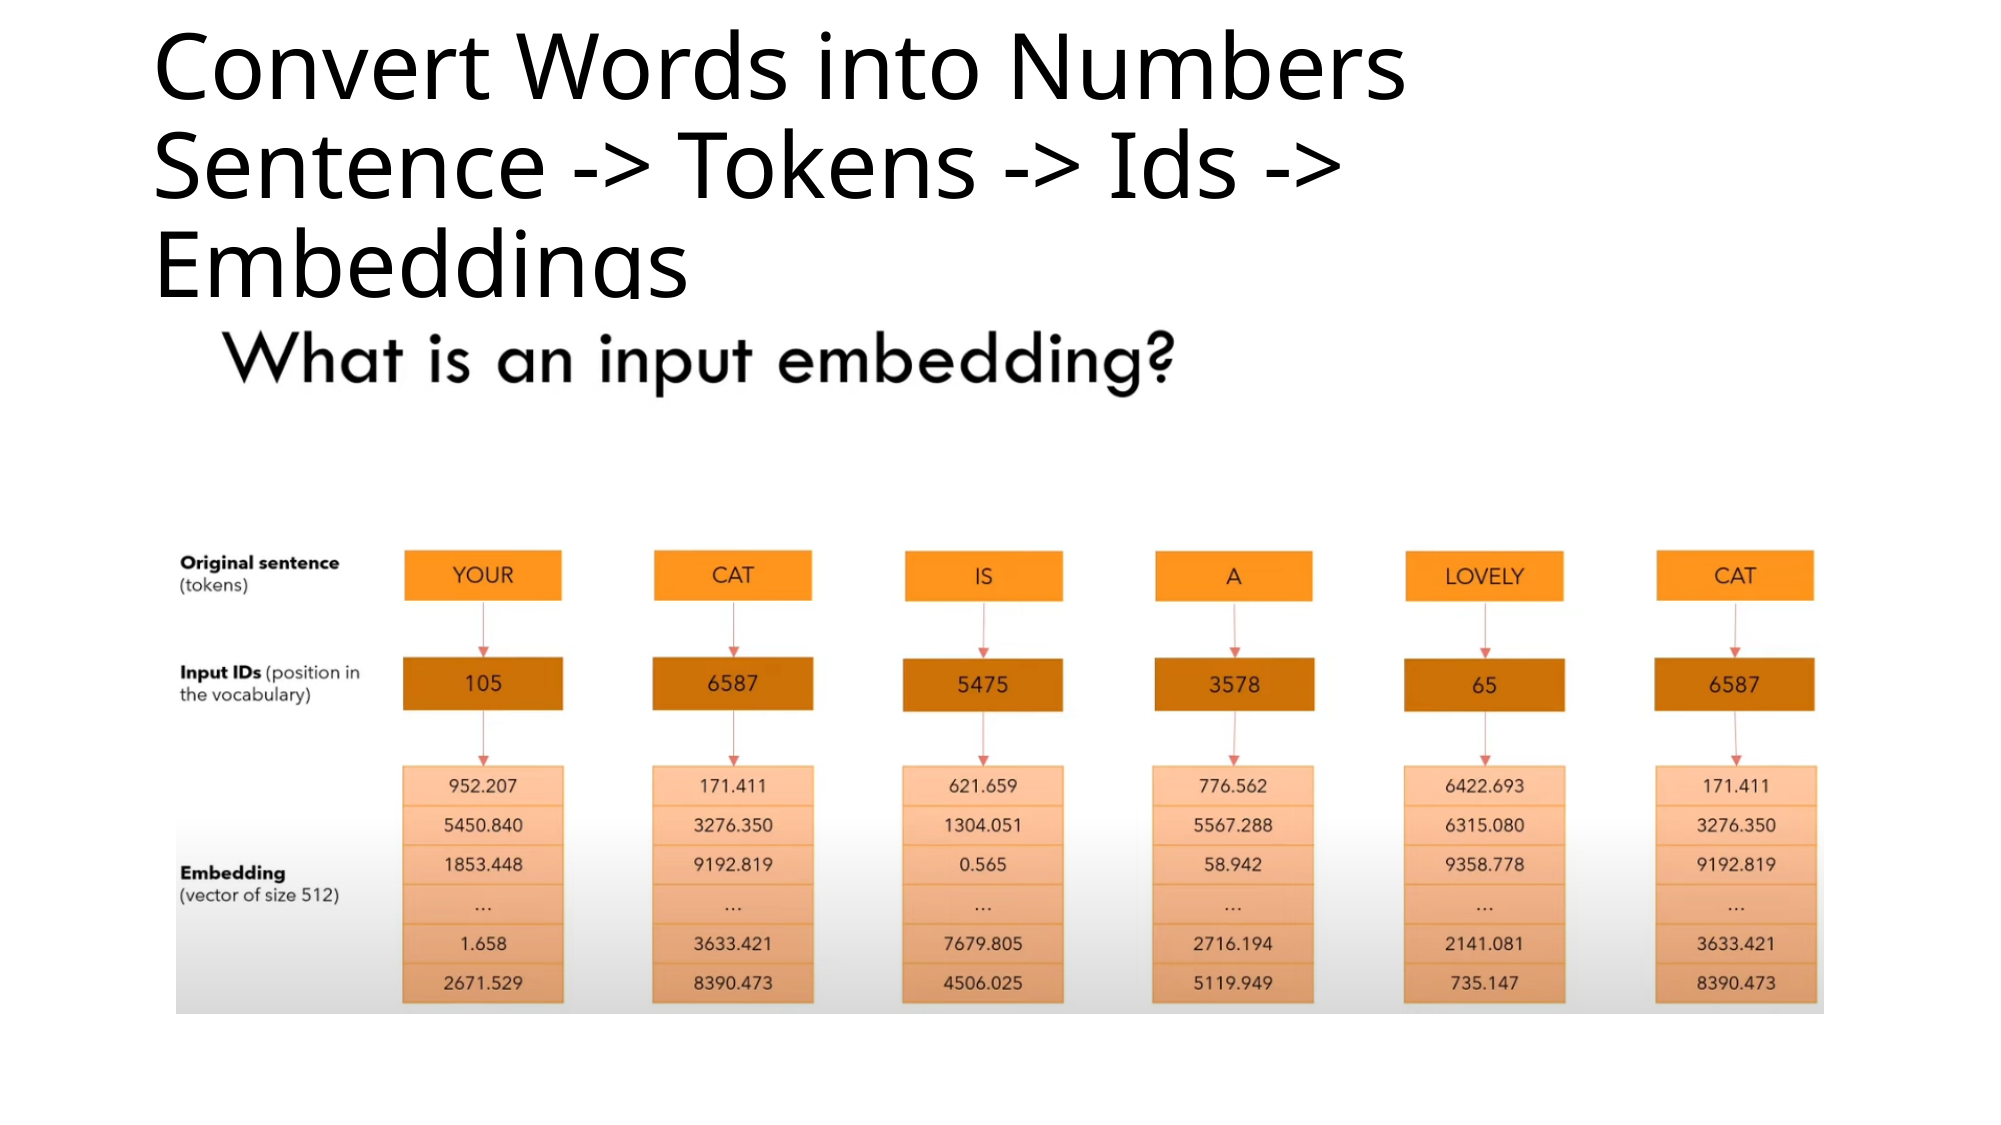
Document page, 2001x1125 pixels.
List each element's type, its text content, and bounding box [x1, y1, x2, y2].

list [175, 298, 1825, 1014]
title Convert Words into Numbers Sentence -> Tokens -> Ids -> Embeddings [137, 59, 1863, 278]
